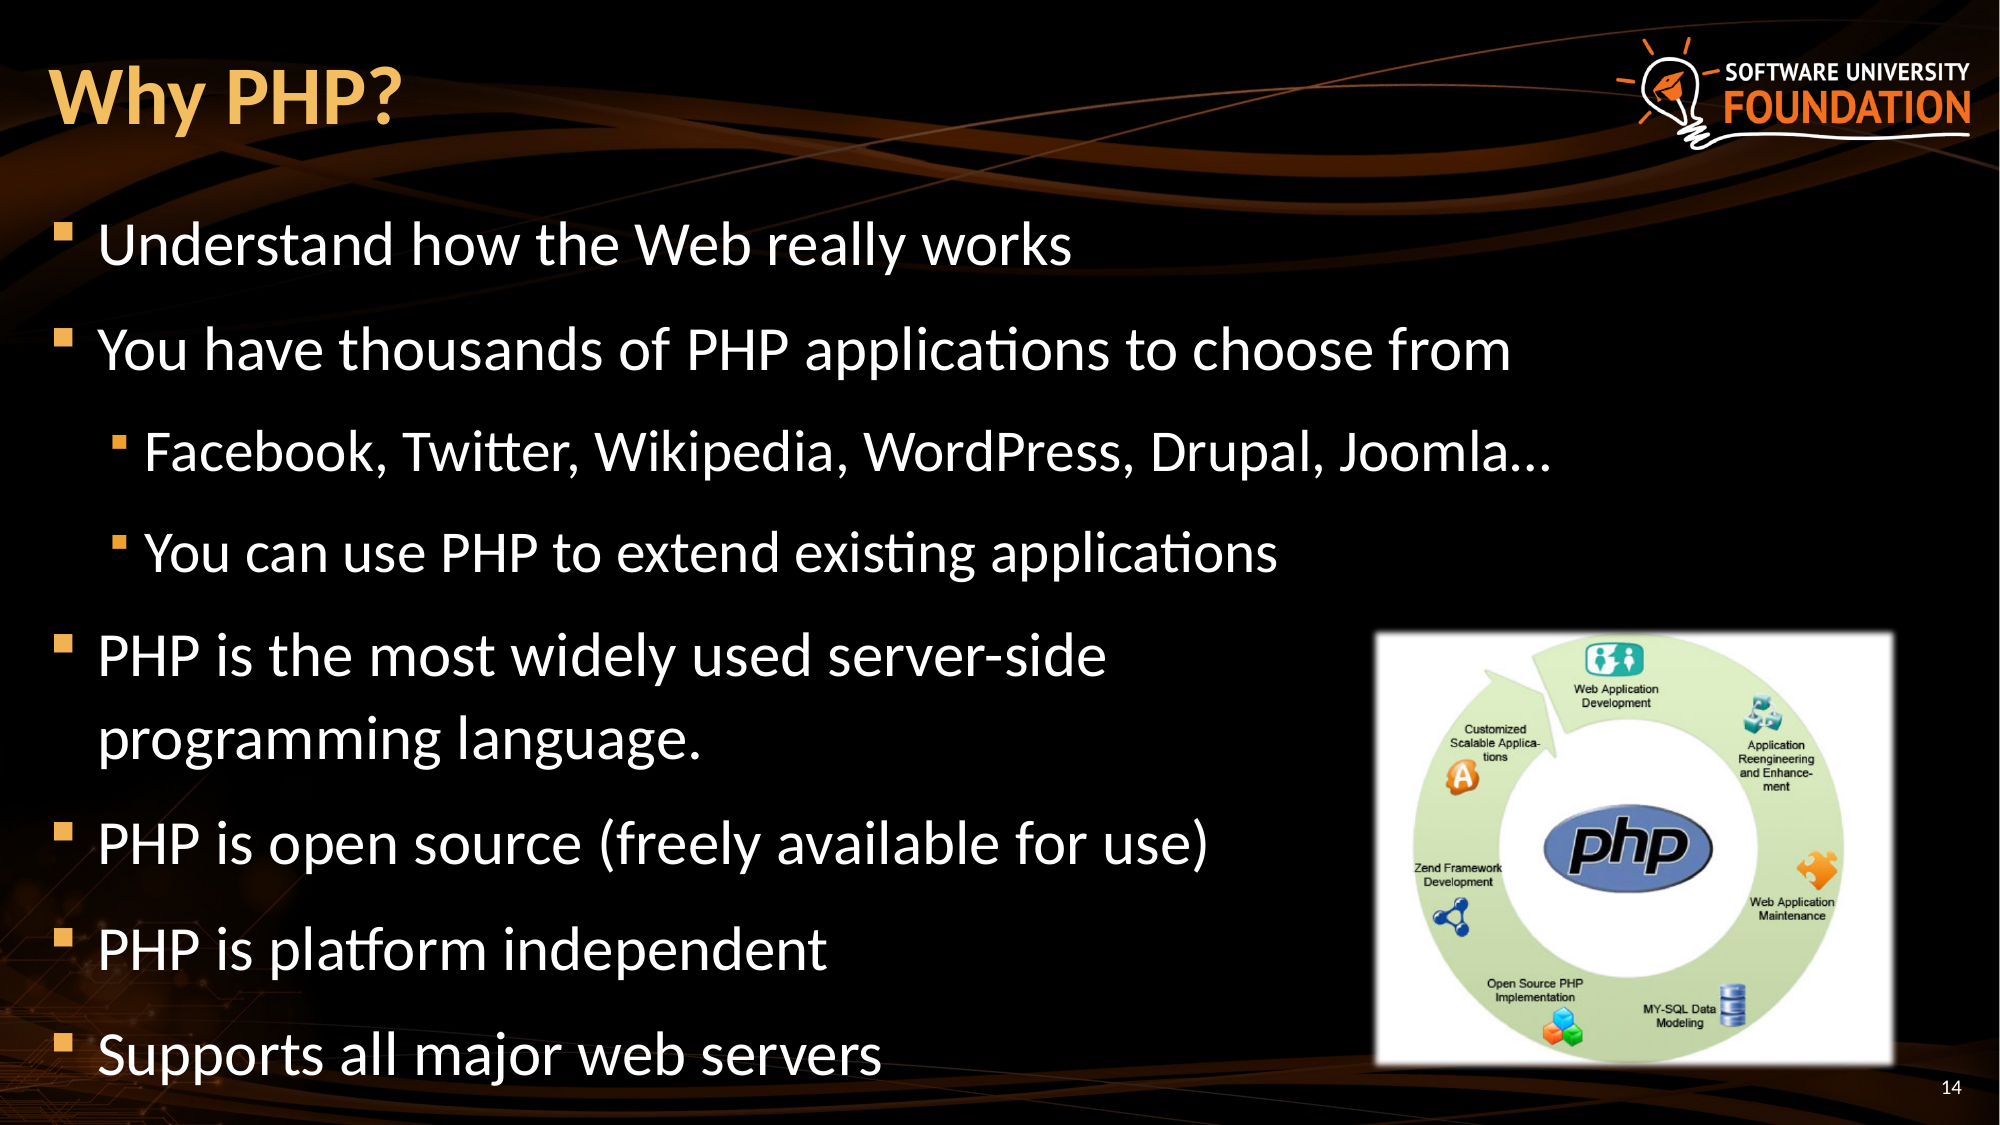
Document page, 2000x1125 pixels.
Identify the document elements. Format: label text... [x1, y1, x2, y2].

picture [0, 0, 2000, 1125]
title Why PHP? [30, 6, 1602, 189]
list Understand how the Web really works You have thousands of PHP applications to choose from Facebook, Twitter, Wikipedia, WordPress, Drupal, Joomla… You can use PHP to extend existing applications PHP is the most widely used server-side programming language. PHP is open source (freely available for use) PHP is platform independent Supports all major web servers [31, 188, 1968, 1103]
